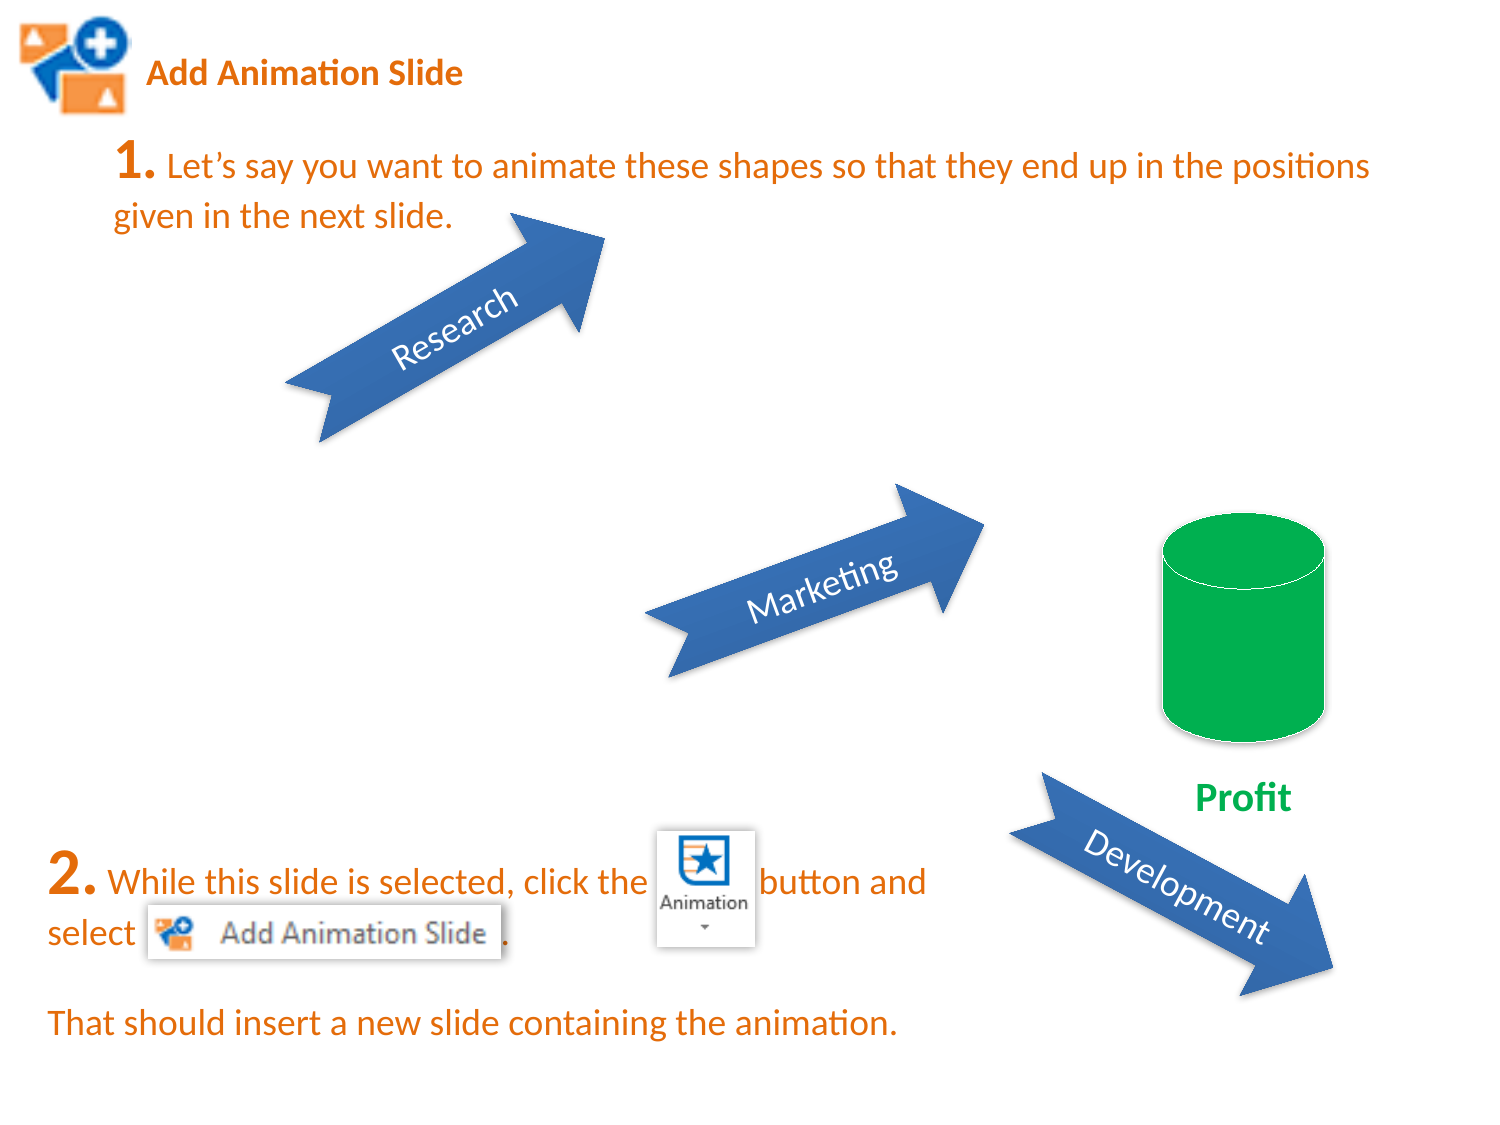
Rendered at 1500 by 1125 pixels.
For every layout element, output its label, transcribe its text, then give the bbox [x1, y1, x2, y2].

text_box 1. Let’s say you want to animate these shapes so that they end up in the positions given in the next slide. [98, 113, 1412, 244]
text_box Profit [1162, 762, 1325, 828]
picture [147, 905, 501, 960]
text_box Add Animation Slide [135, 40, 1069, 100]
text_box Marketing [645, 483, 984, 678]
text_box [1162, 512, 1325, 743]
picture [18, 11, 132, 125]
text_box Development [1009, 772, 1333, 996]
picture [657, 830, 755, 947]
text_box Research [285, 244, 603, 443]
text_box 2. While this slide is selected, click the button and select . That should insert a new slide containing the animation. [32, 821, 1008, 1051]
